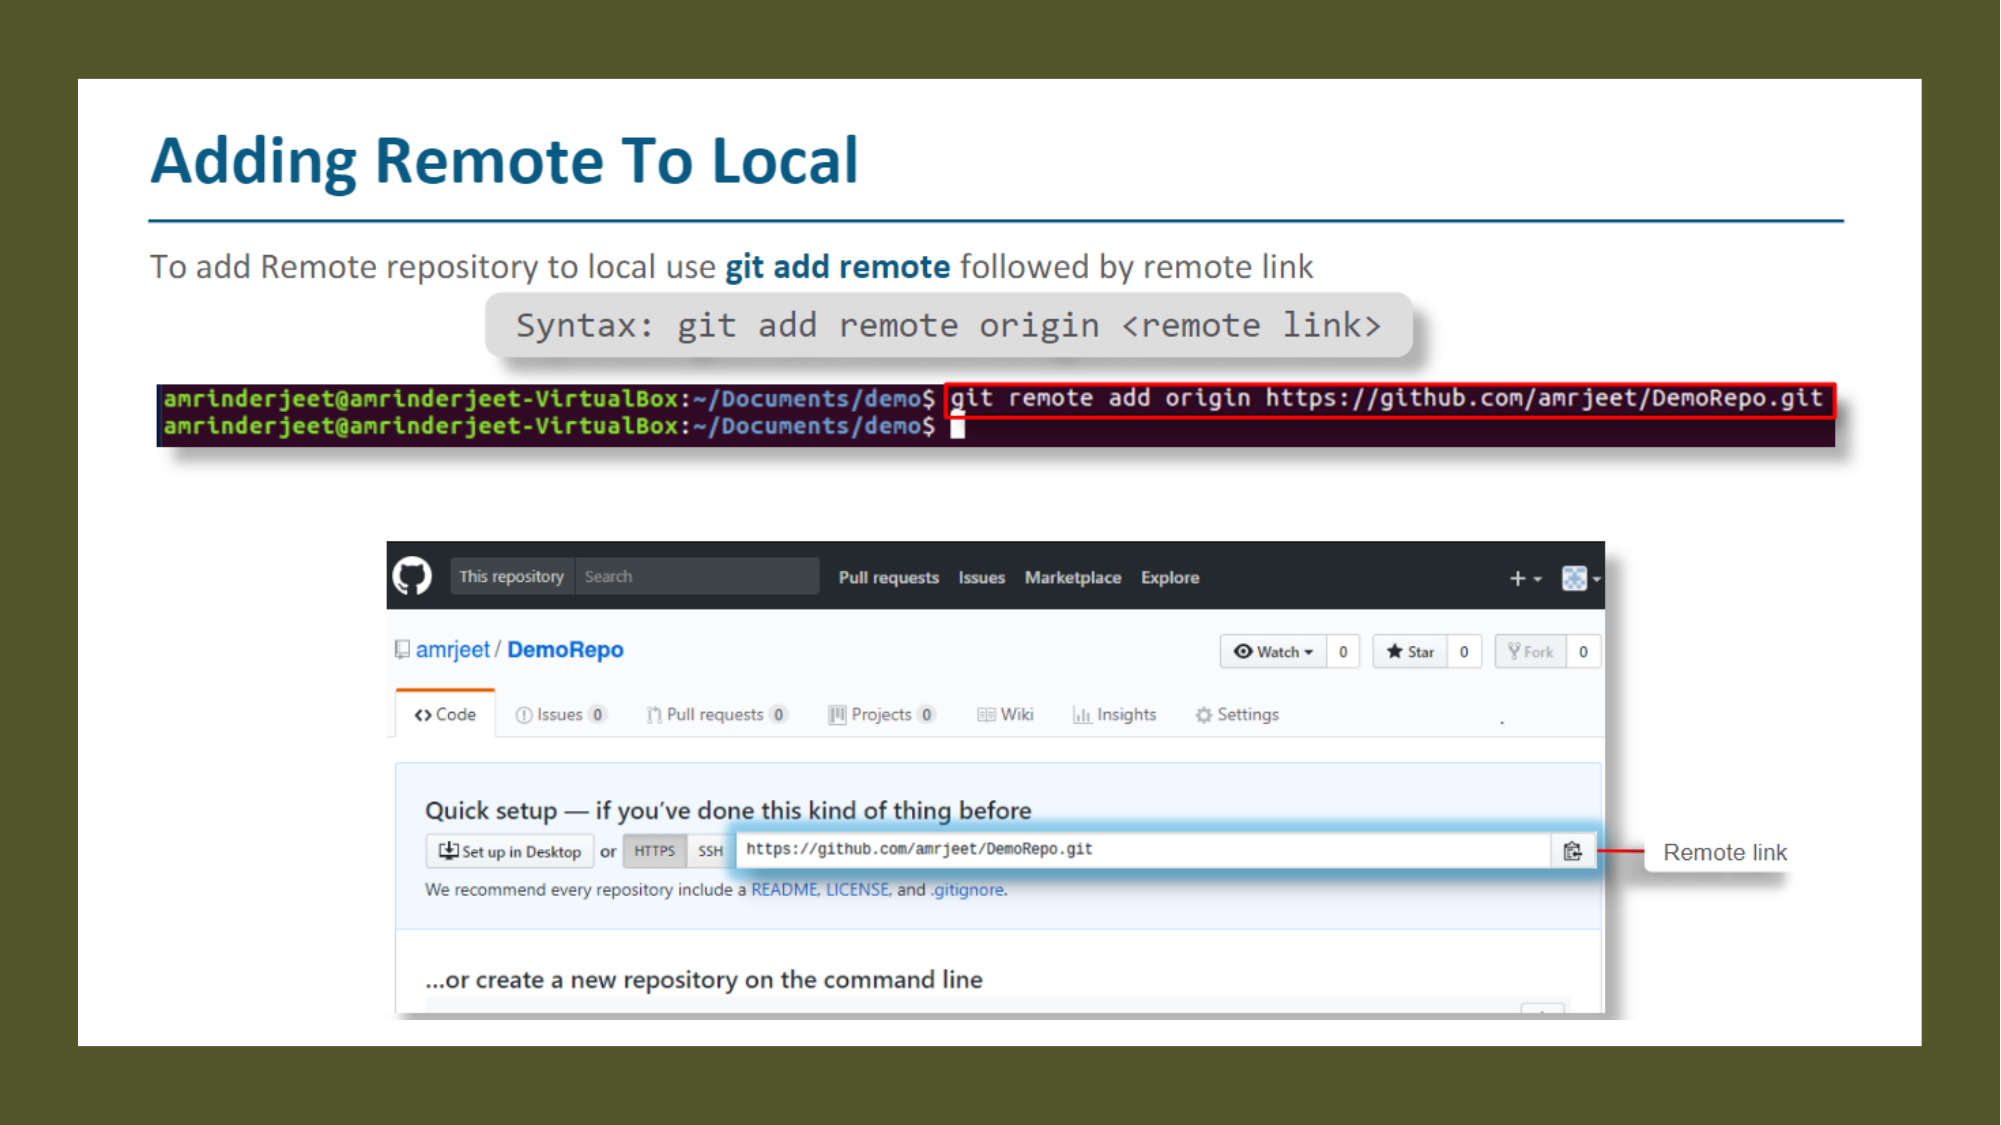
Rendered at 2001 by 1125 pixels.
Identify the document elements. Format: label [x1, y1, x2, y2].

list [116, 105, 1883, 1020]
text_box [77, 78, 1923, 1047]
text_box [0, 0, 2000, 1125]
